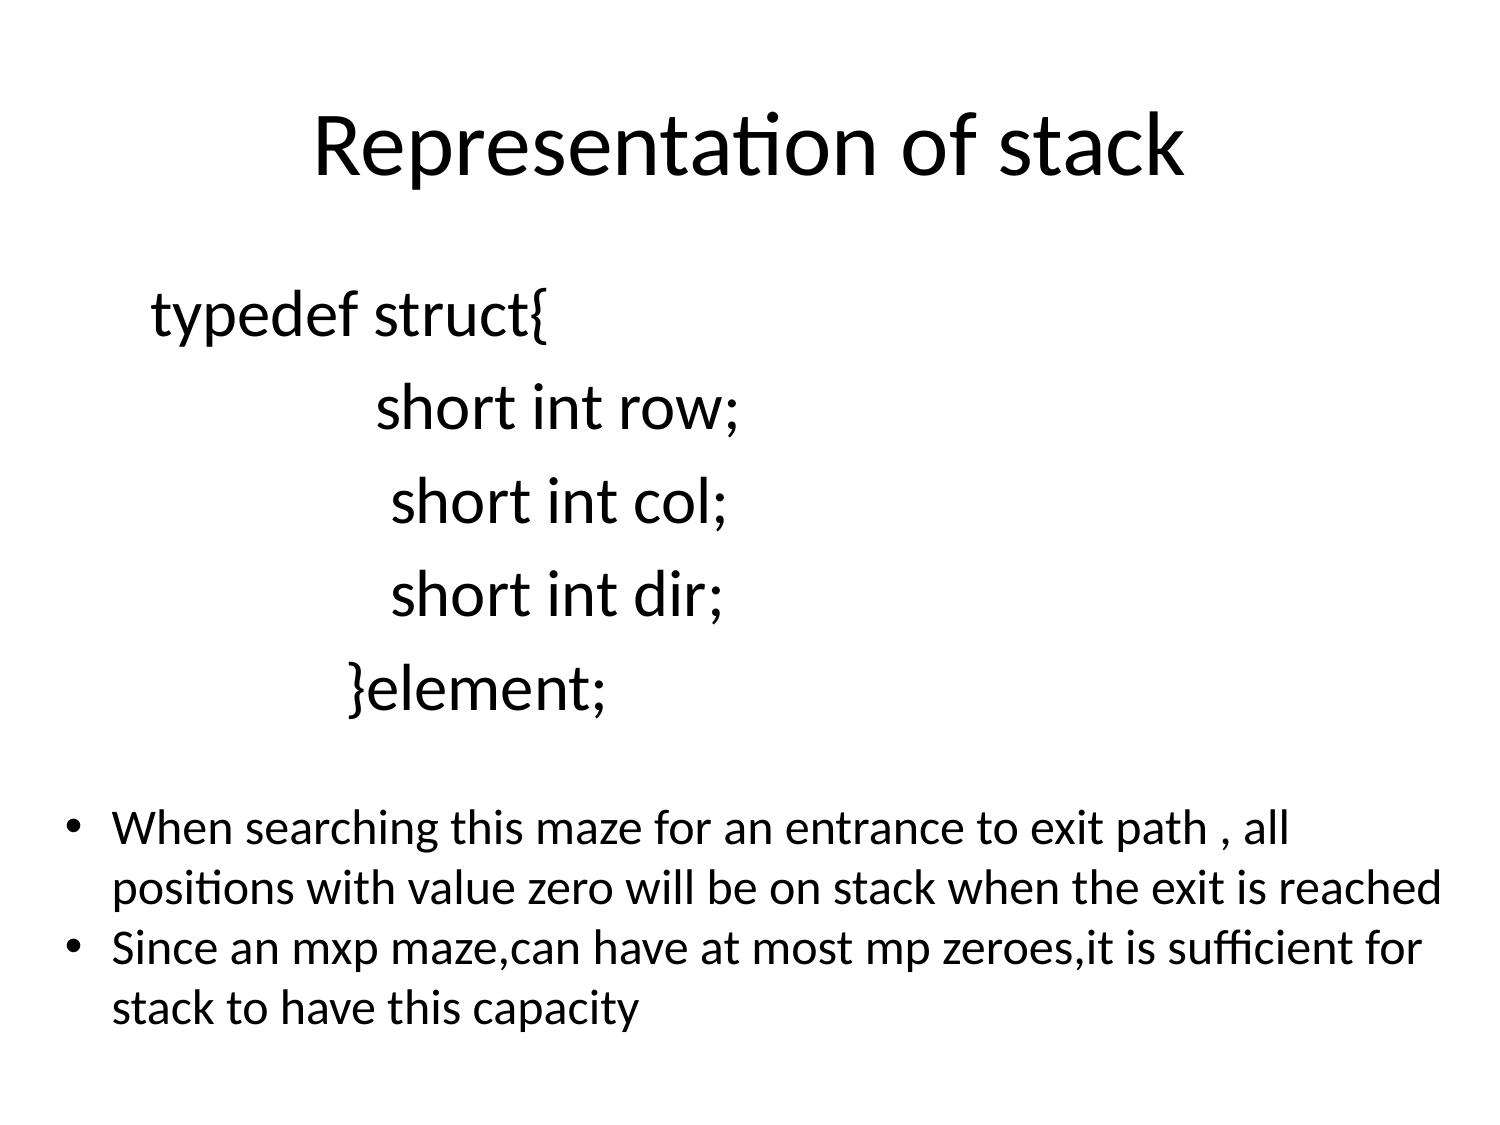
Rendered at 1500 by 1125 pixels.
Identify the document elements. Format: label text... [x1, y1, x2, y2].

title Representation of stack [75, 45, 1425, 233]
list typedef struct{ short int row; short int col; short int dir; }element; [75, 262, 1425, 787]
text_box When searching this maze for an entrance to exit path , all positions with value zero will be on stack when the exit is reached Since an mxp maze,can have at most mp zeroes,it is sufficient for stack to have this capacity [49, 787, 1475, 1043]
